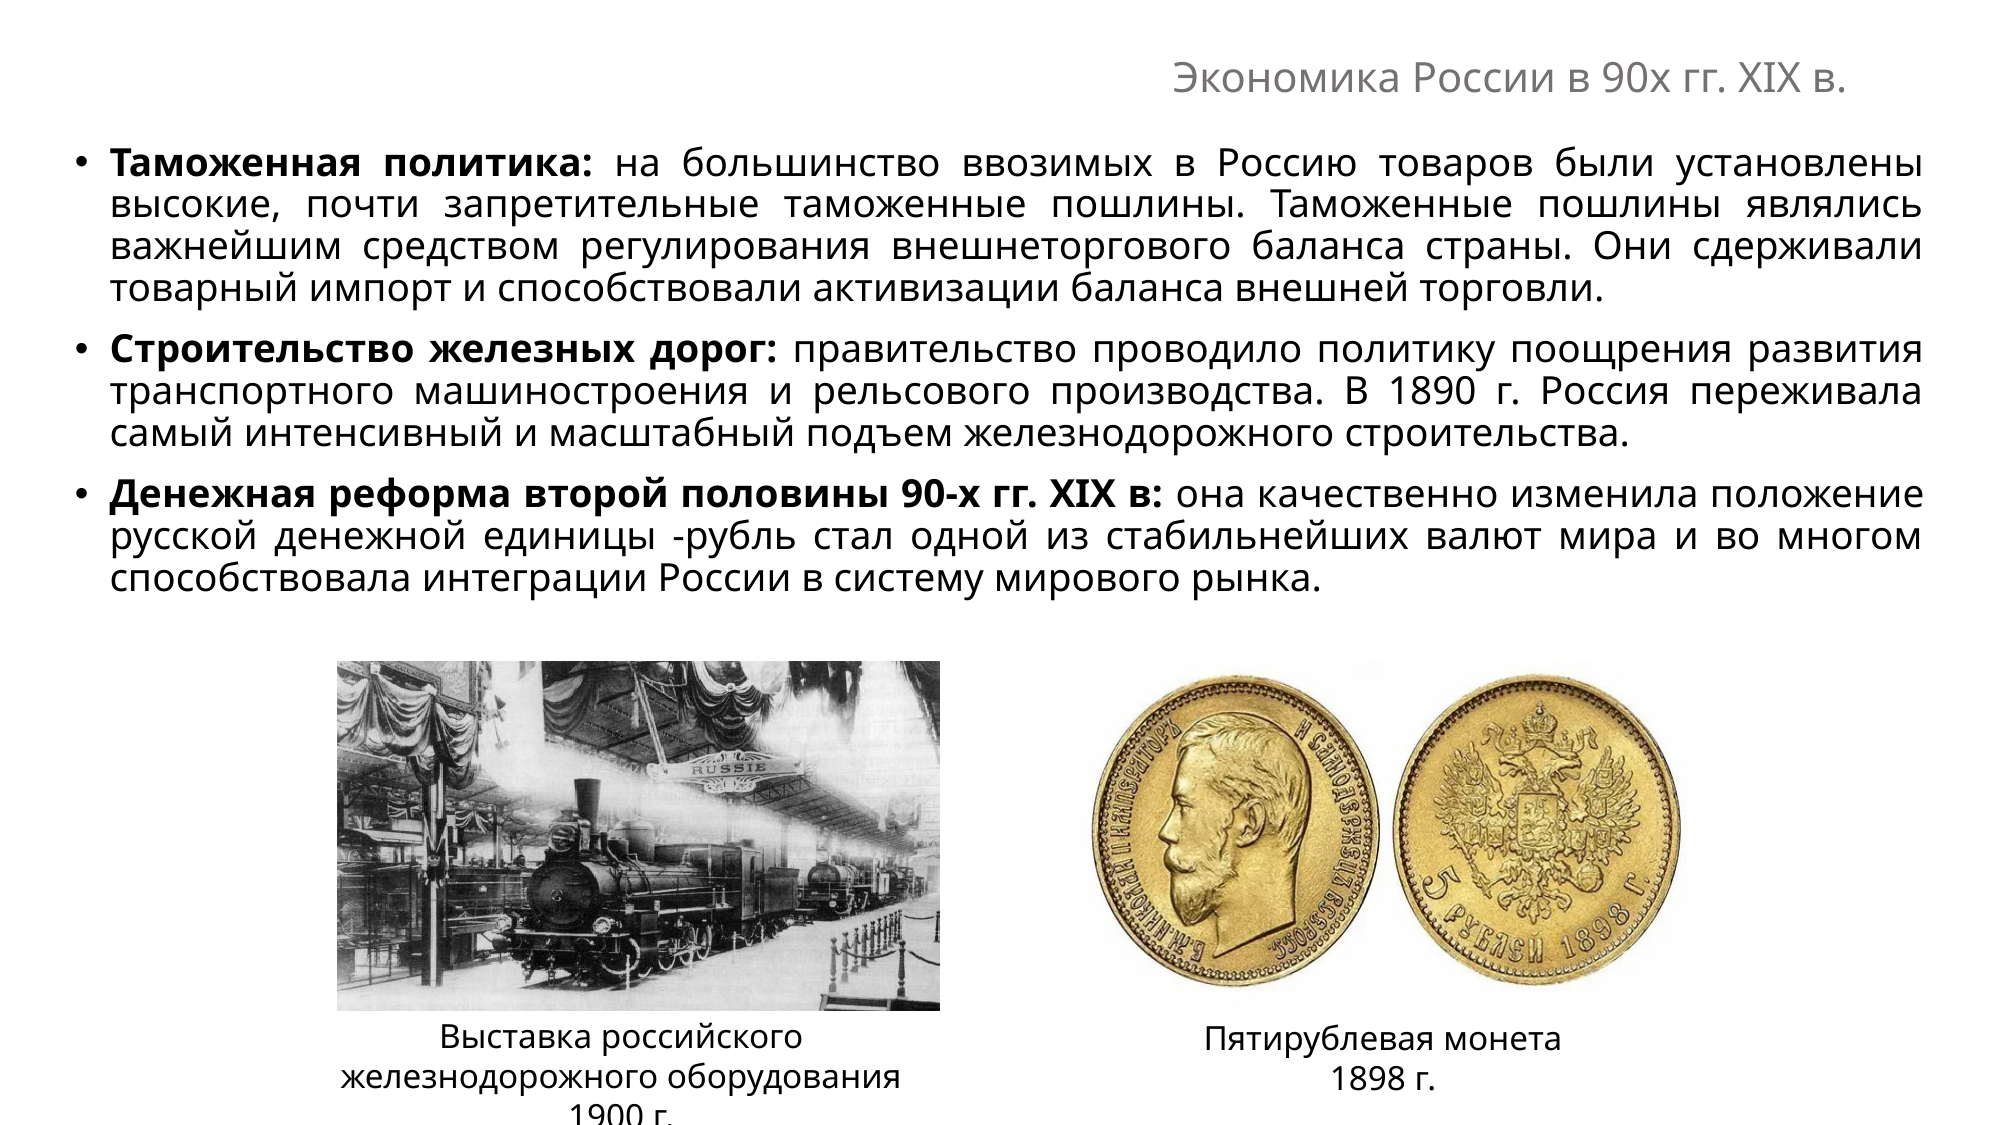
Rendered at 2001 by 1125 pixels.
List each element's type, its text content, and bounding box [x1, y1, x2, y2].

picture [337, 661, 940, 1011]
picture [1060, 660, 1707, 1008]
list Таможенная политика: на большинство ввозимых в Россию товаров были установлены высокие, почти запретительные таможенные пошлины. Таможенные пошлины являлись важнейшим средством регулирования внешнеторгового баланса страны. Они сдерживали товарный импорт и способствовали активизации баланса внешней торговли. Строительство железных дорог: правительство проводило политику поощрения развития транспортного машиностроения и рельсового производства. В 1890 г. Россия переживала самый интенсивный и масштабный подъем железнодорожного строительства. Денежная реформа второй половины 90-х гг. XIX в: она качественно изменила положение русской денежной единицы -рубль стал одной из стабильнейших валют мира и во многом способствовала интеграции России в систему мирового рынка. [59, 135, 1941, 661]
text_box Выставка российского железнодорожного оборудования 1900 г. [302, 1008, 941, 1125]
text_box Пятирублевая монета 1898 г. [1154, 1010, 1613, 1105]
title Экономика России в 90х гг. XIX в. [137, 46, 1863, 112]
